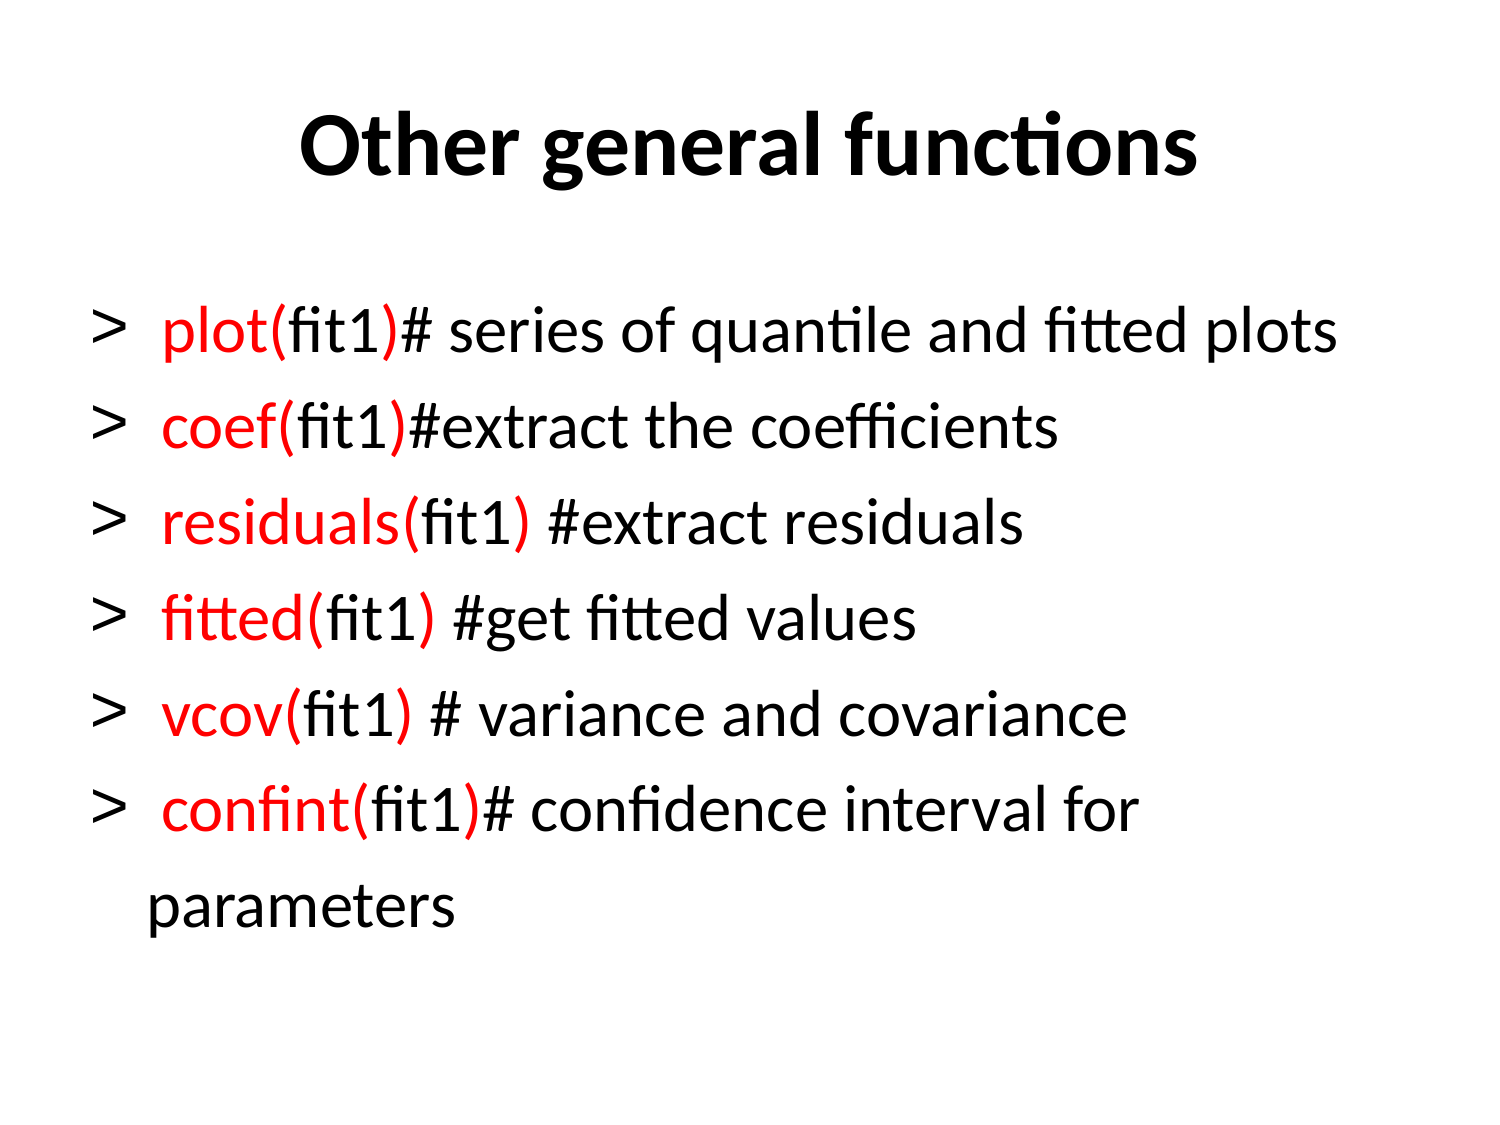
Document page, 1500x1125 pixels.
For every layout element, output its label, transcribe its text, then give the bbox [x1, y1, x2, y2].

text_box plot(fit1)# series of quantile and fitted plots coef(fit1)#extract the coefficients residuals(fit1) #extract residuals fitted(fit1) #get fitted values vcov(fit1) # variance and covariance confint(fit1)# confidence interval for parameters [74, 262, 1425, 1005]
text_box Other general functions [74, 45, 1425, 233]
